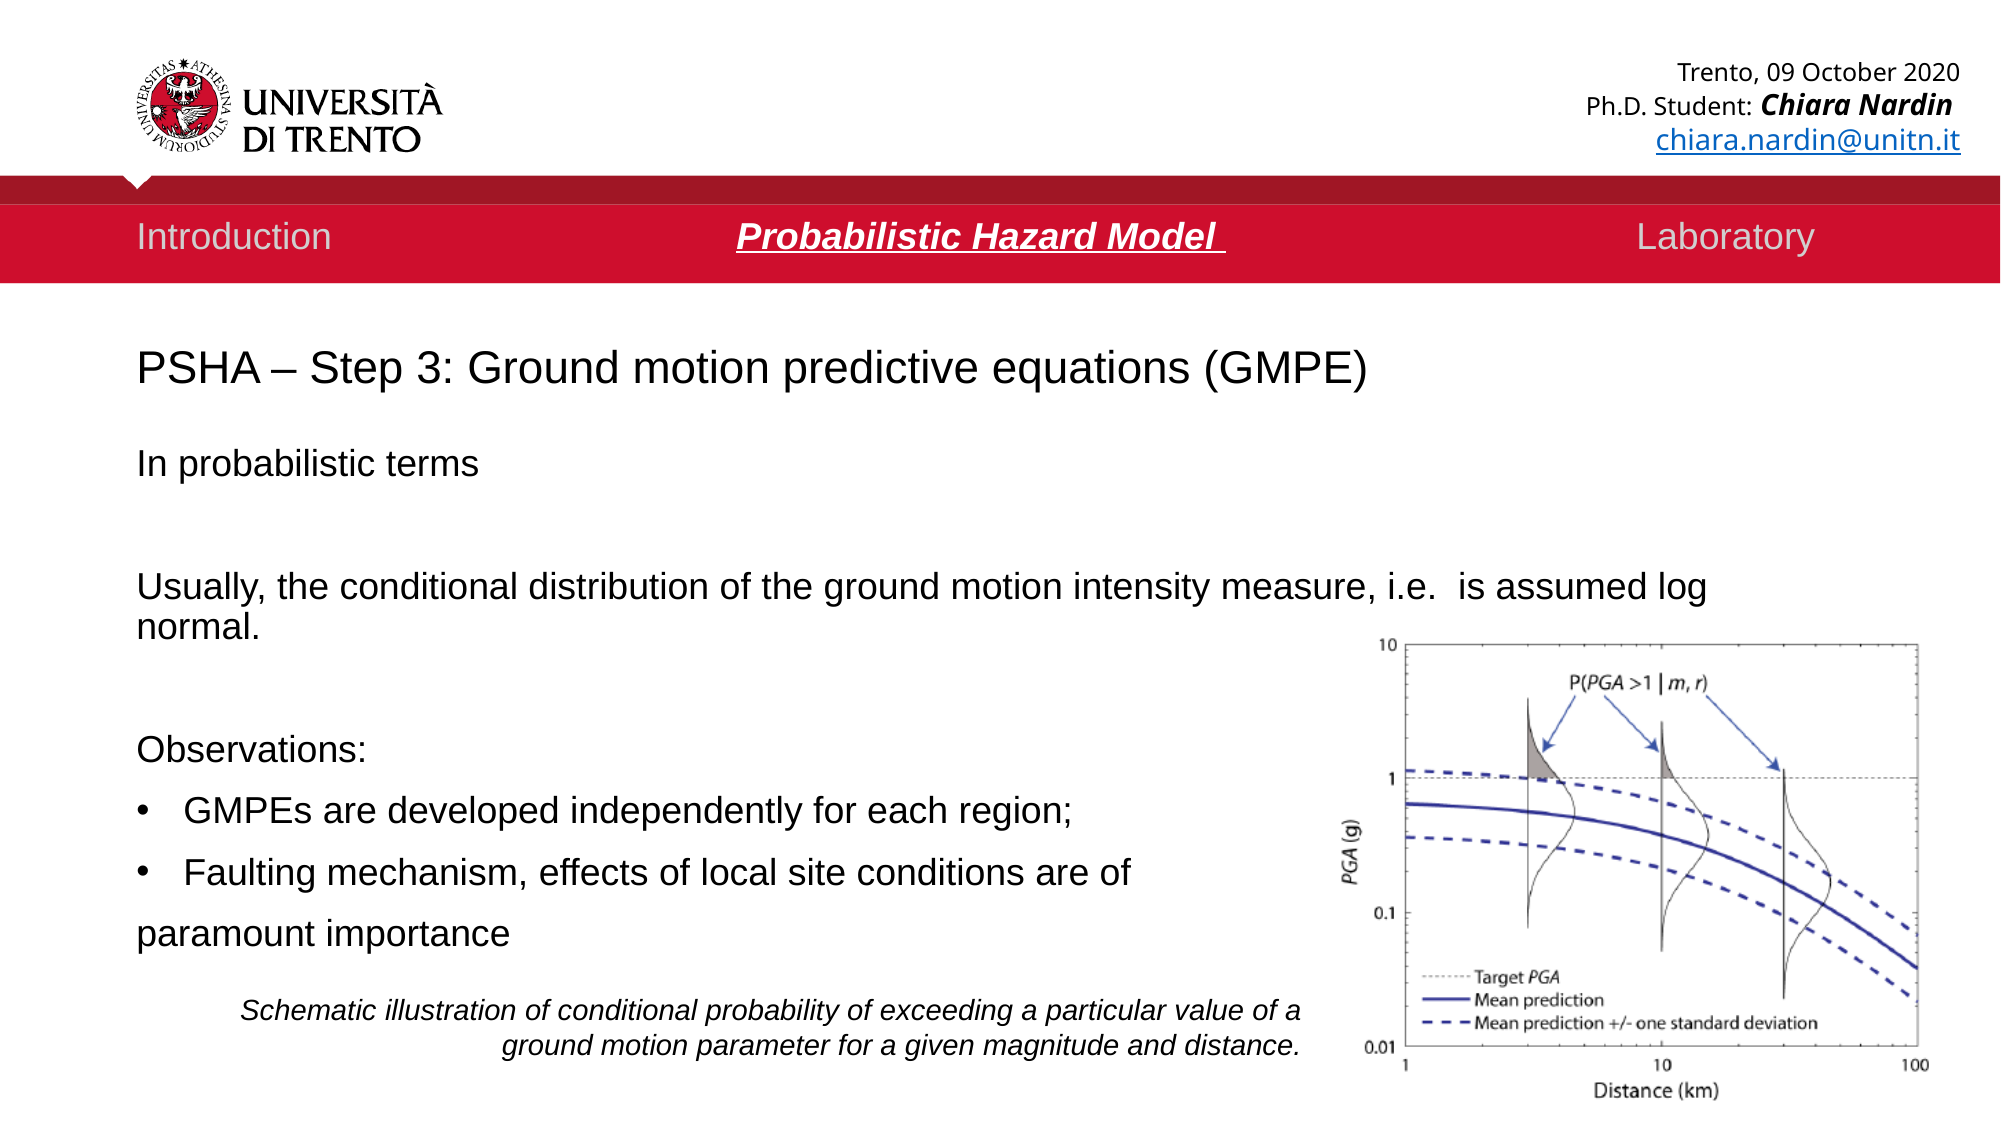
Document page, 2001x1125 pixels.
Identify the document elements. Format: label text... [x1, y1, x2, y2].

list Introduction Probabilistic Hazard Model Laboratory [121, 209, 1858, 280]
text_box Trento, 09 October 2020 Ph.D. Student: Chiara Nardin chiara.nardin@unitn.it [1401, 48, 1976, 169]
picture [0, 0, 2001, 1125]
slide_number 23 [1857, 1065, 2000, 1125]
list PSHA – Step 3: Ground motion predictive equations (GMPE) [121, 336, 1764, 437]
text_box Schematic illustration of conditional probability of exceeding a particular value of a ground motion parameter for a given magnitude and distance. [170, 984, 1317, 1069]
